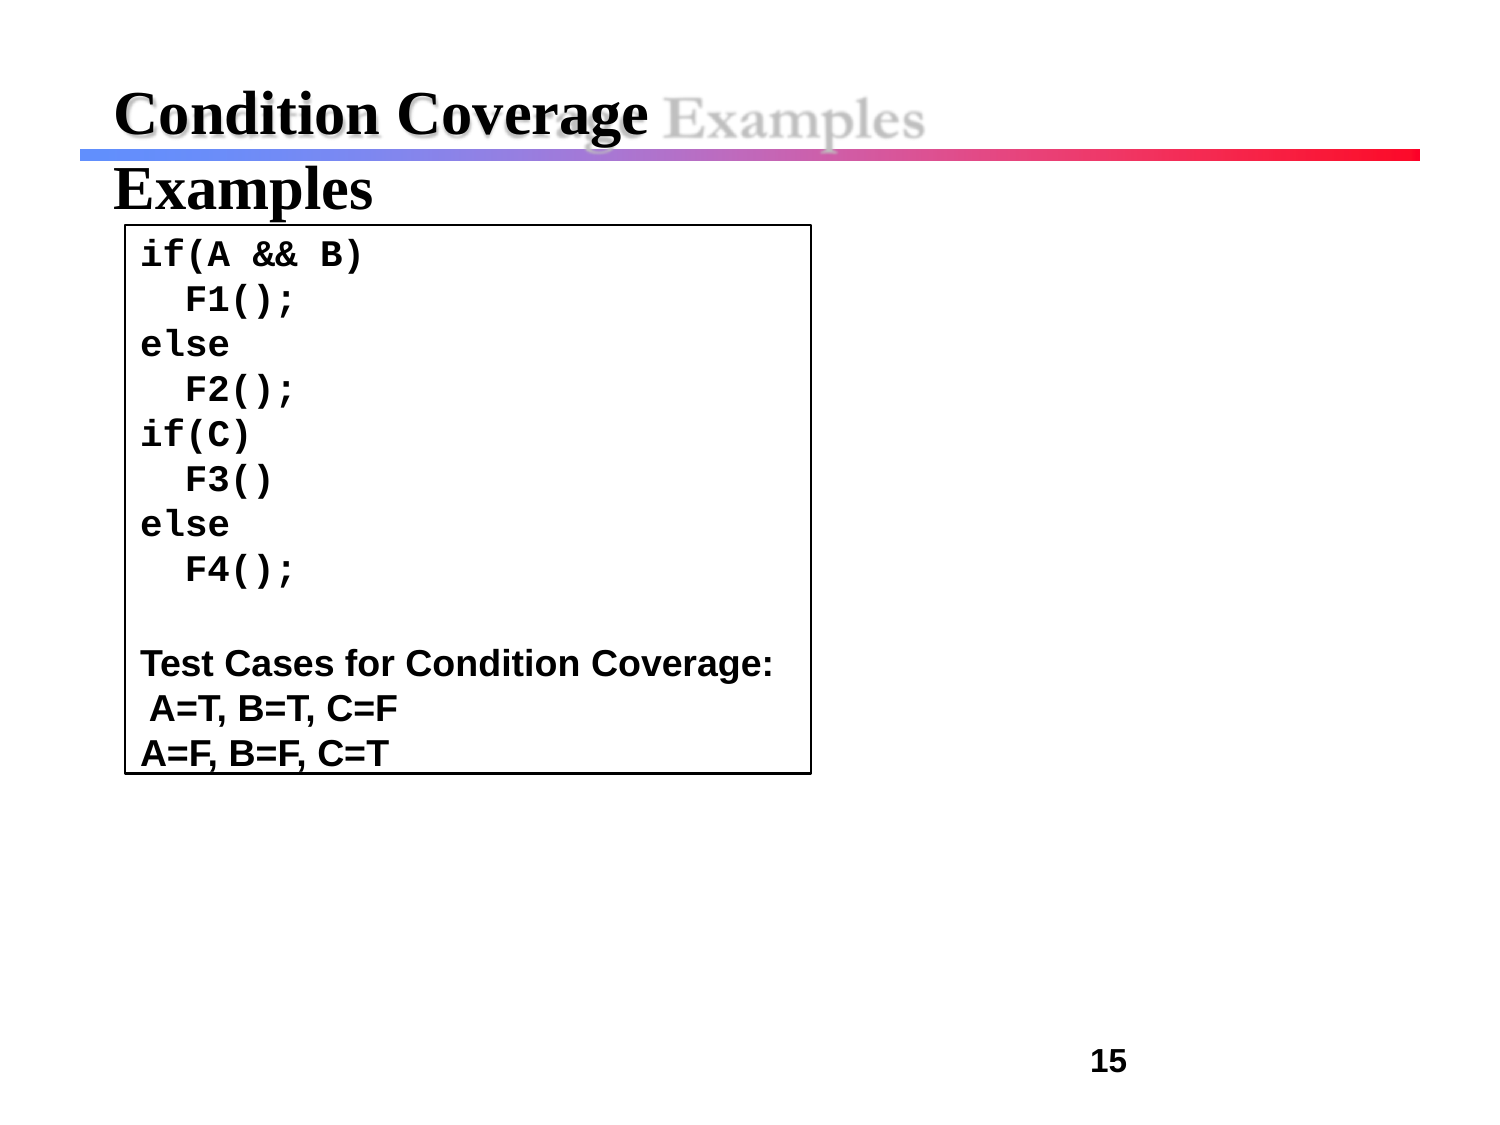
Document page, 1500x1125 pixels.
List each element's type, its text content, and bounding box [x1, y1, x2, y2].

title Condition Coverage Examples [111, 172, 926, 260]
picture [74, 56, 1420, 164]
text_box if(A && B) F1(); else F2(); if(C) F3() else F4(); Test Cases for Condition Coverage: A=T, B=T, C=F A=F, B=F, C=T [125, 224, 811, 774]
slide_number 15 [1083, 1032, 1134, 1125]
